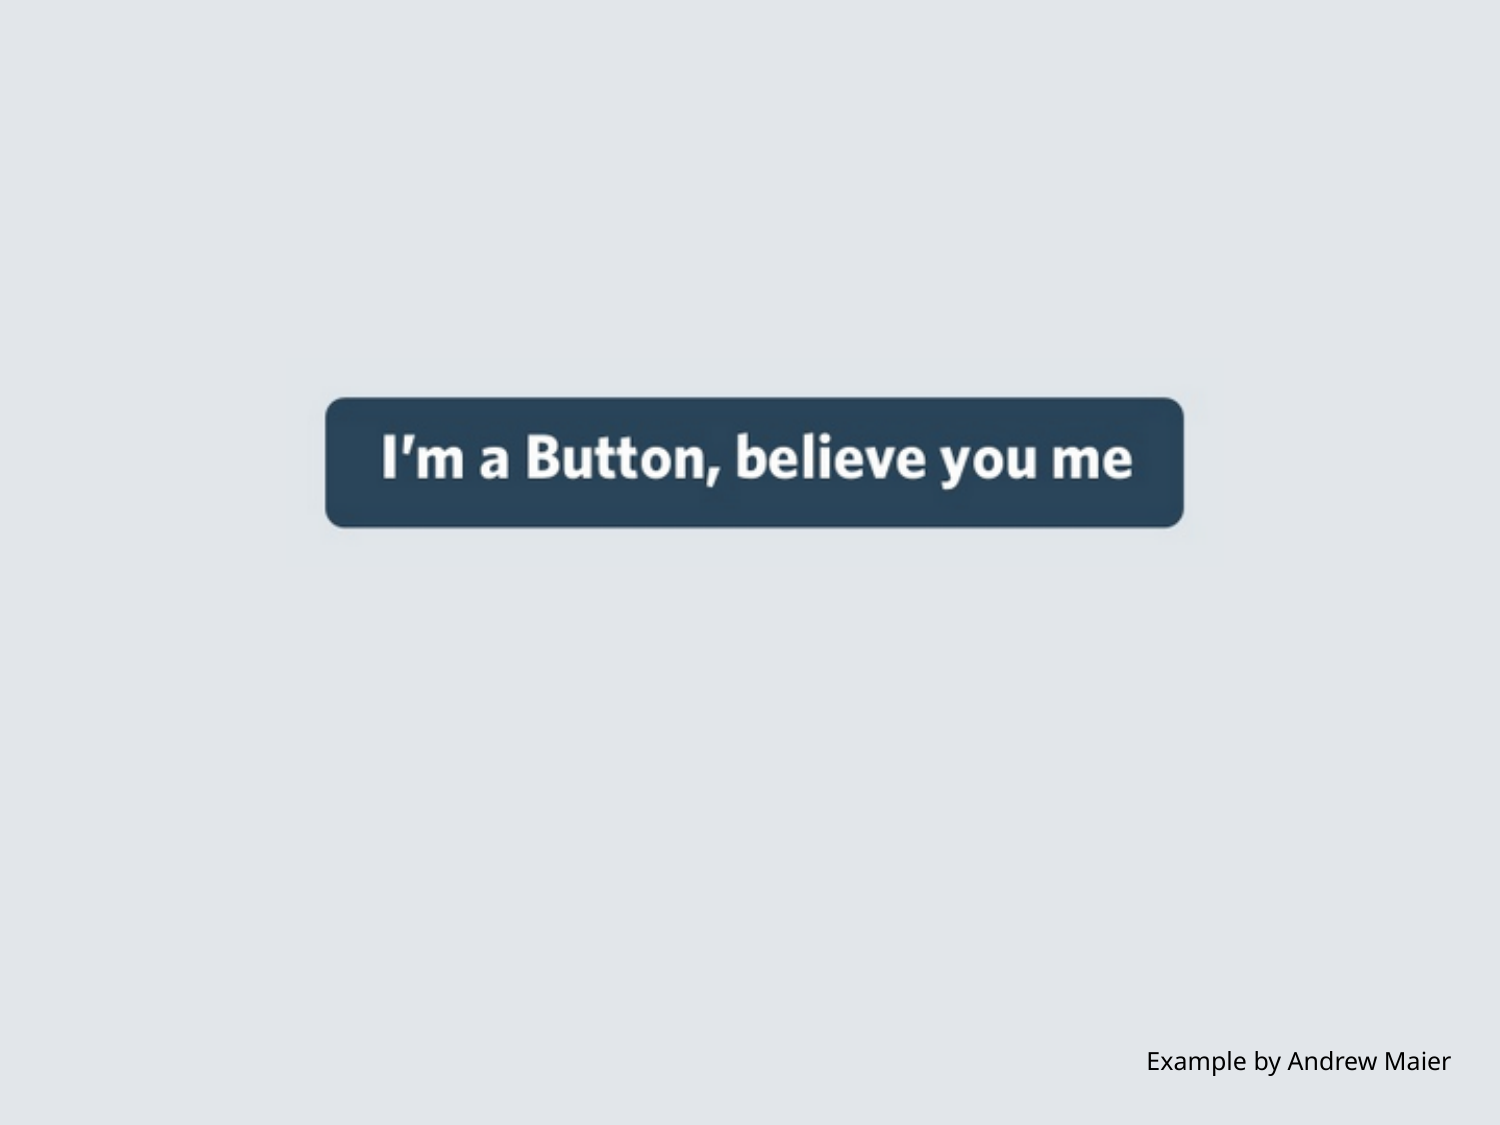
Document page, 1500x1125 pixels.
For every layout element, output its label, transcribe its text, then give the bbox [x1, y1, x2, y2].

picture [285, 357, 1224, 567]
text_box Example by Andrew Maier [1131, 1038, 1467, 1083]
